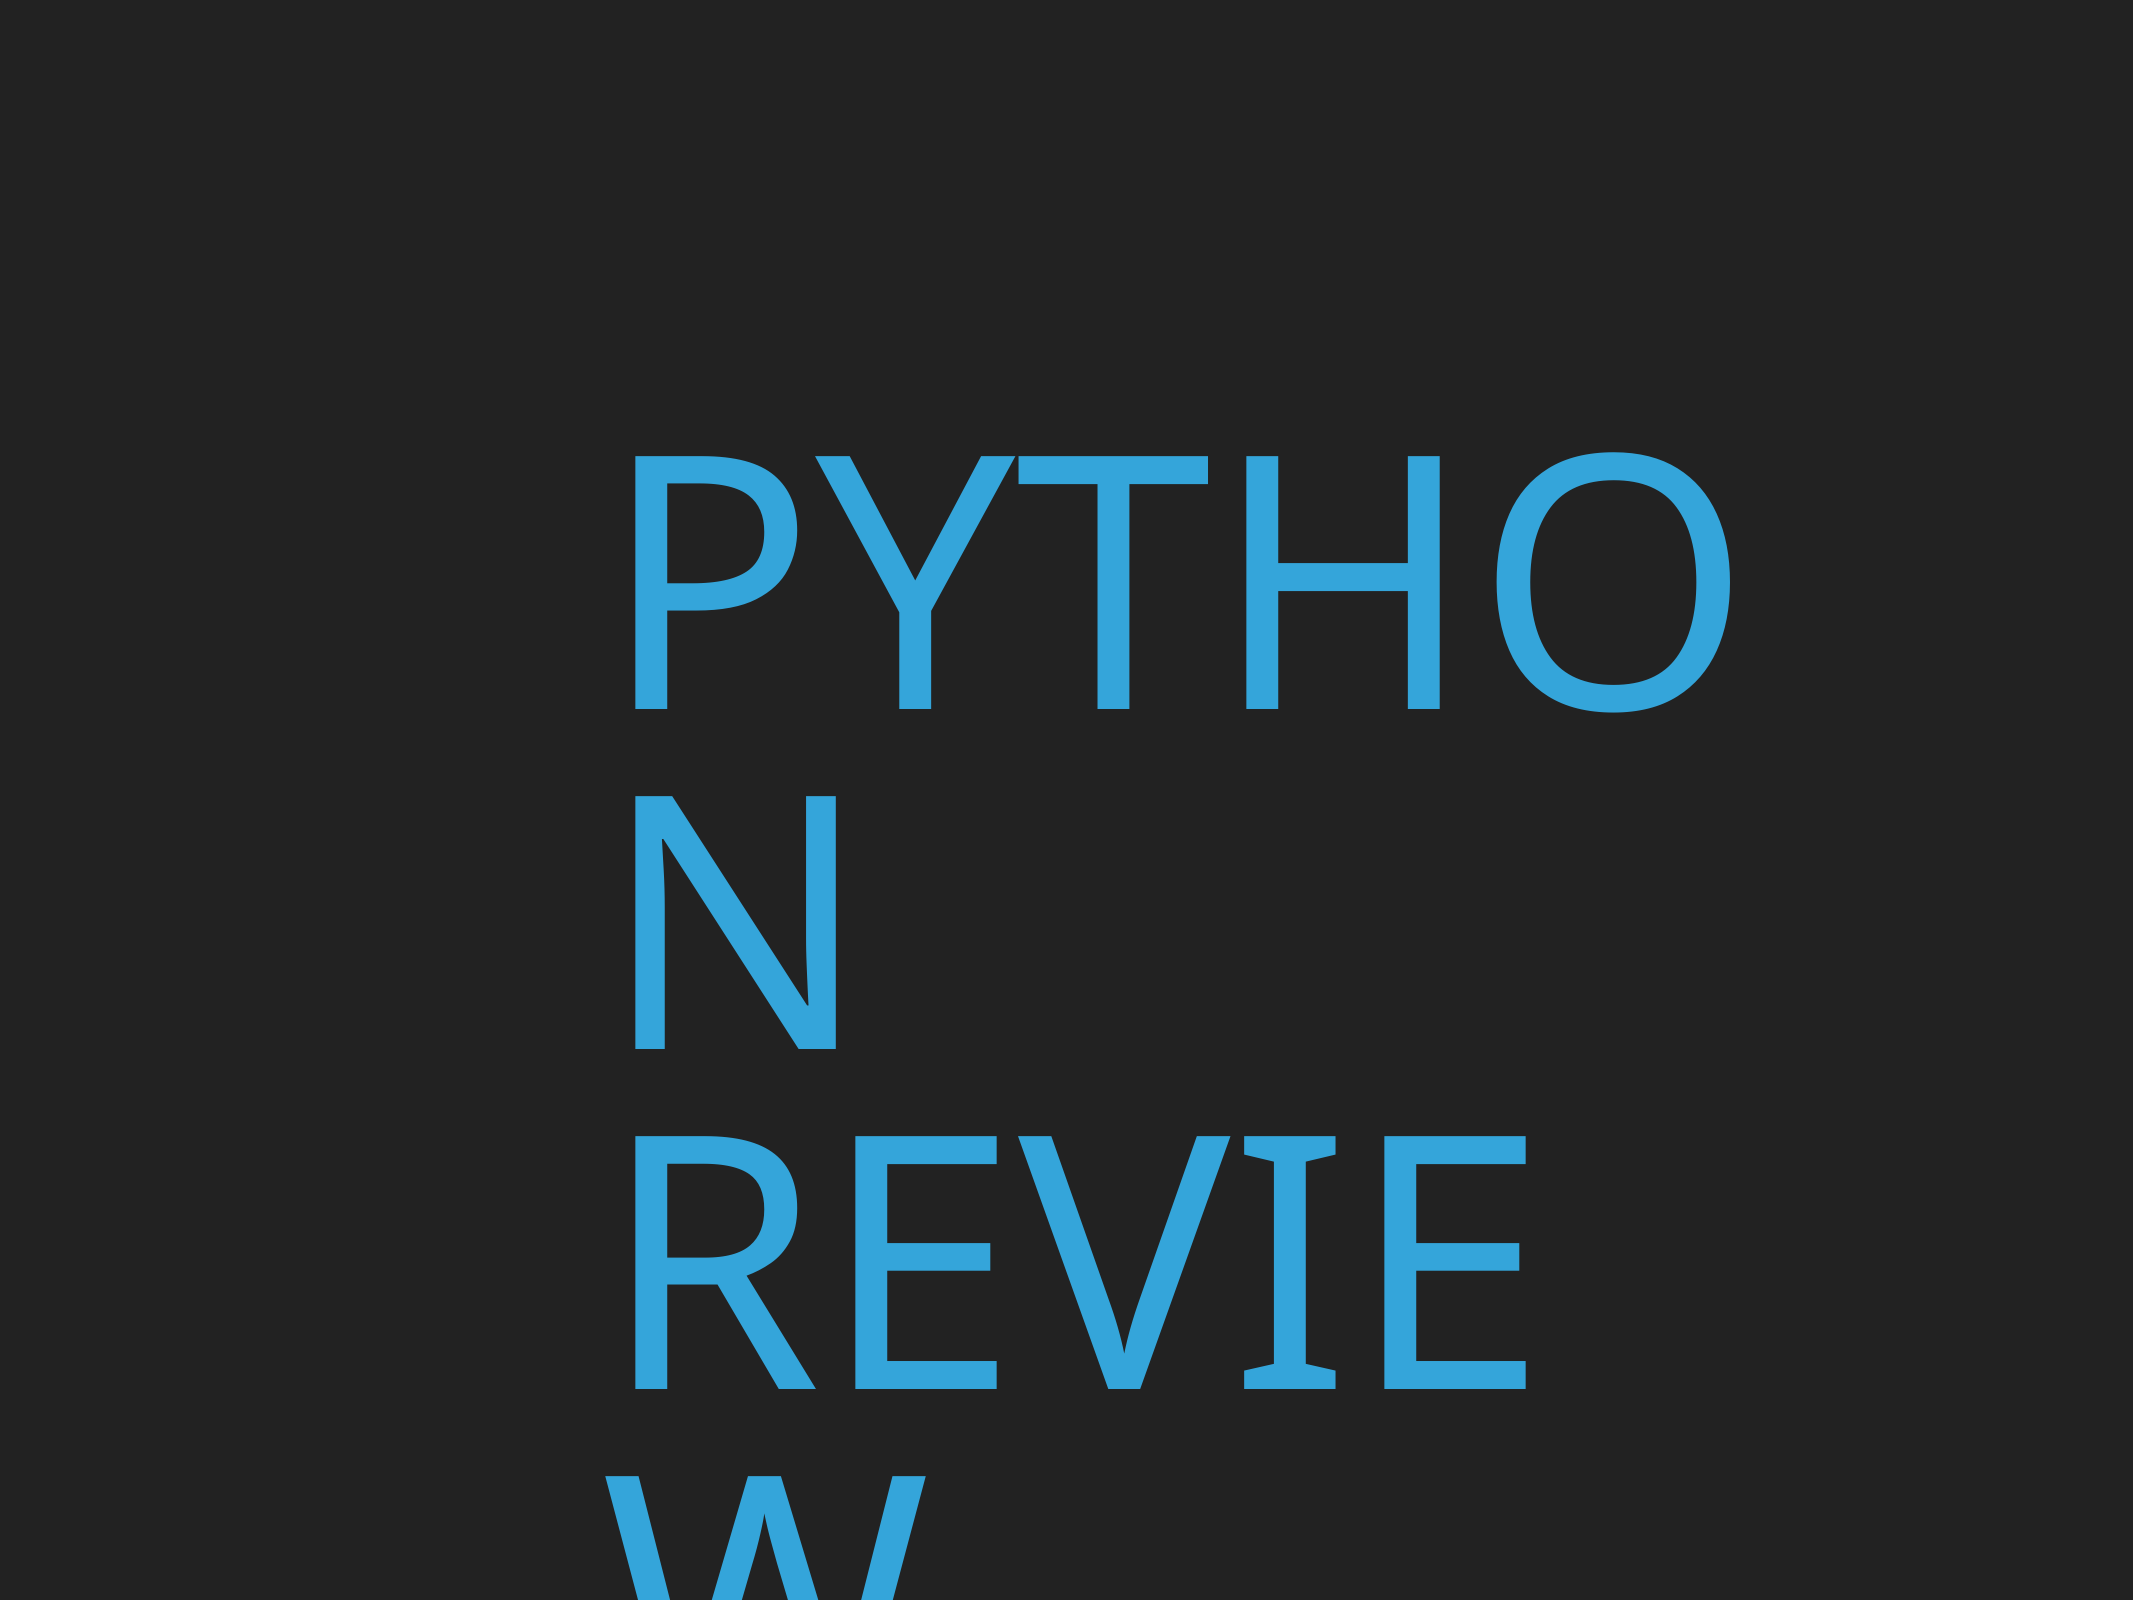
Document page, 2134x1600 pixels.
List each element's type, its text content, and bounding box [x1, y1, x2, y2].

title Python review [592, 428, 1808, 1172]
